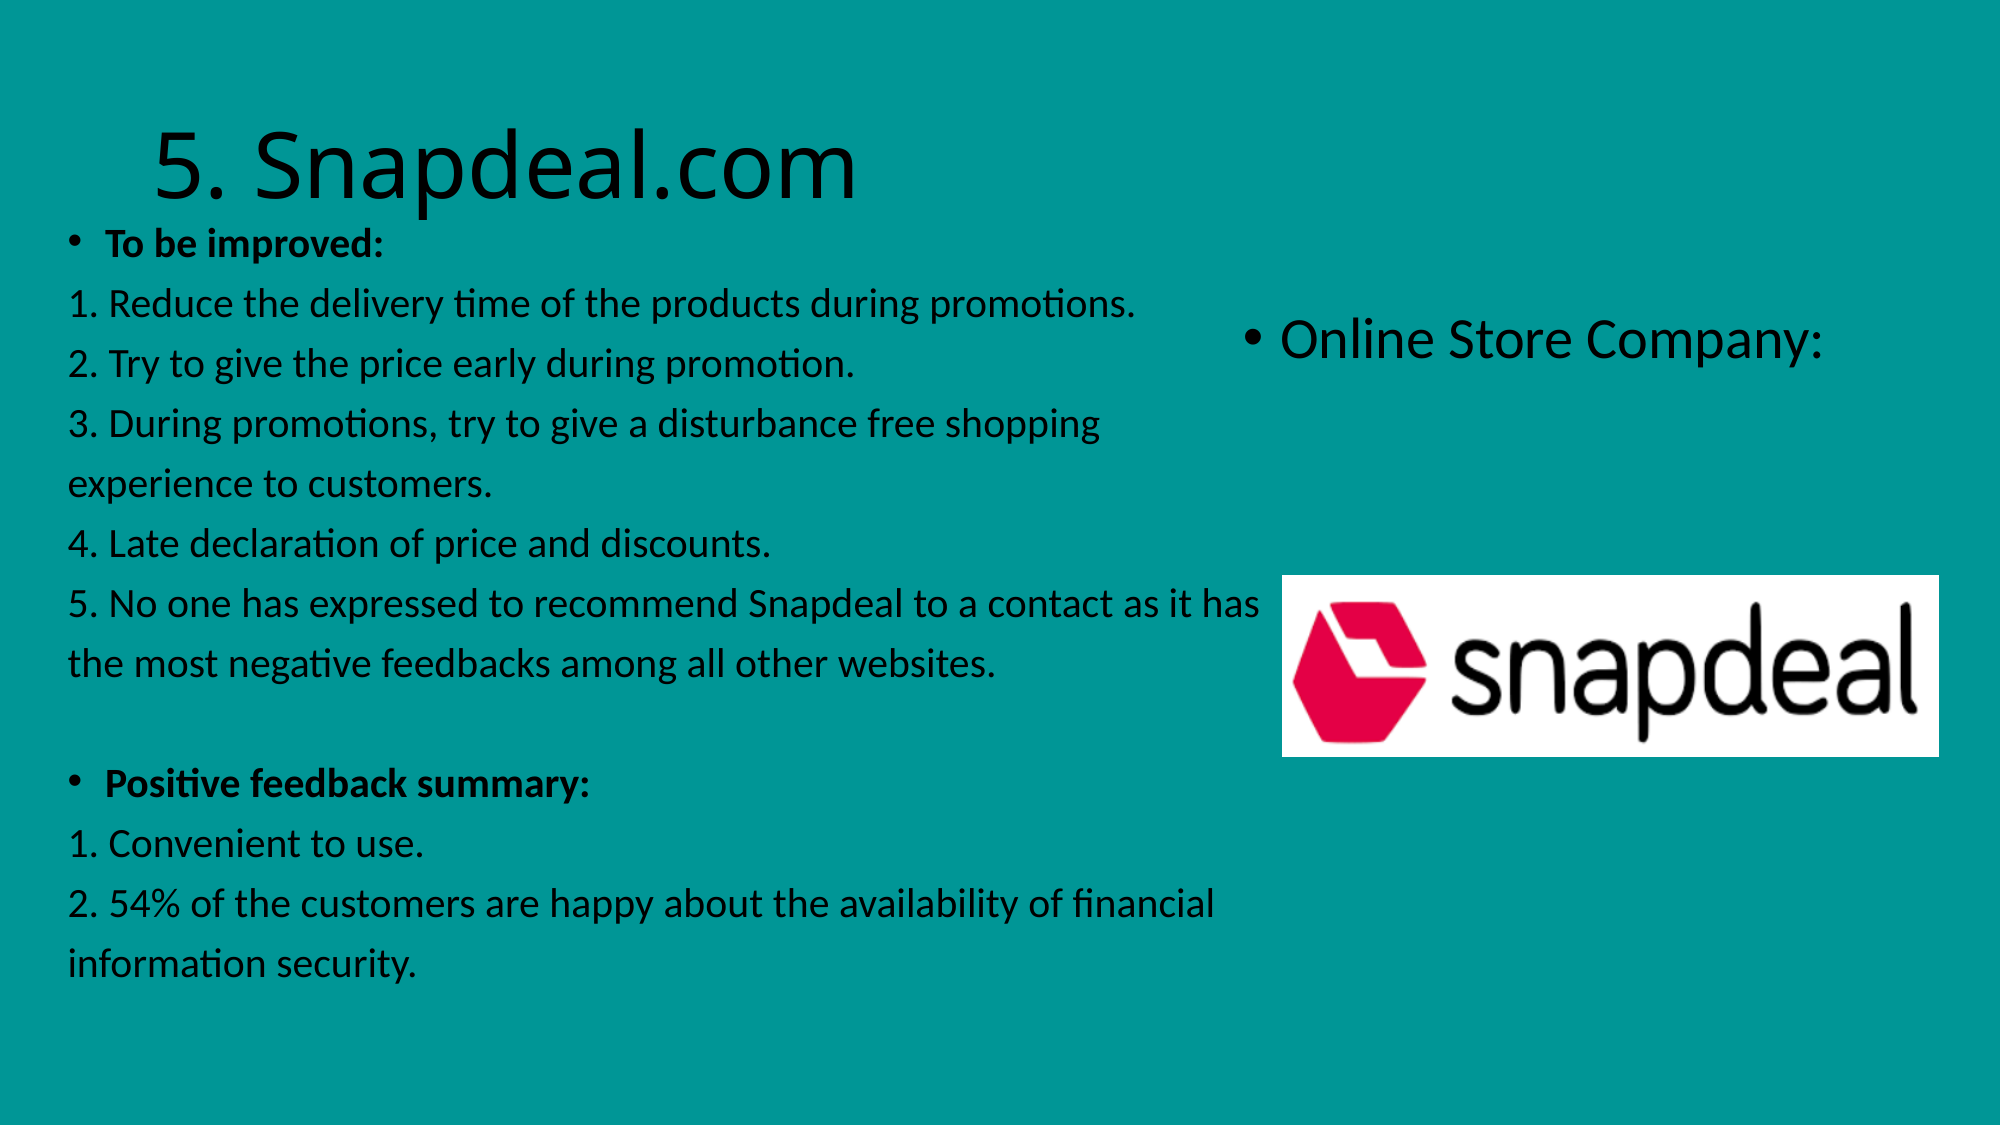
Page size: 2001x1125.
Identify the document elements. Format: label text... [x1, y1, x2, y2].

text_box Online Store Company: [1312, 301, 1978, 1002]
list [1282, 575, 1939, 757]
text_box To be improved: 1. Reduce the delivery time of the products during promotions. 2. Try to give the price early during promotion. 3. During promotions, try to give a disturbance free shopping experience to customers. 4. Late declaration of price and discounts. 5. No one has expressed to recommend Snapdeal to a contact as it has the most negative feedbacks among all other websites. Positive feedback summary: 1. Convenient to use. 2. 54% of the customers are happy about the availability of financial information security. [52, 197, 1312, 1066]
title 5. Snapdeal.com [137, 59, 1863, 278]
